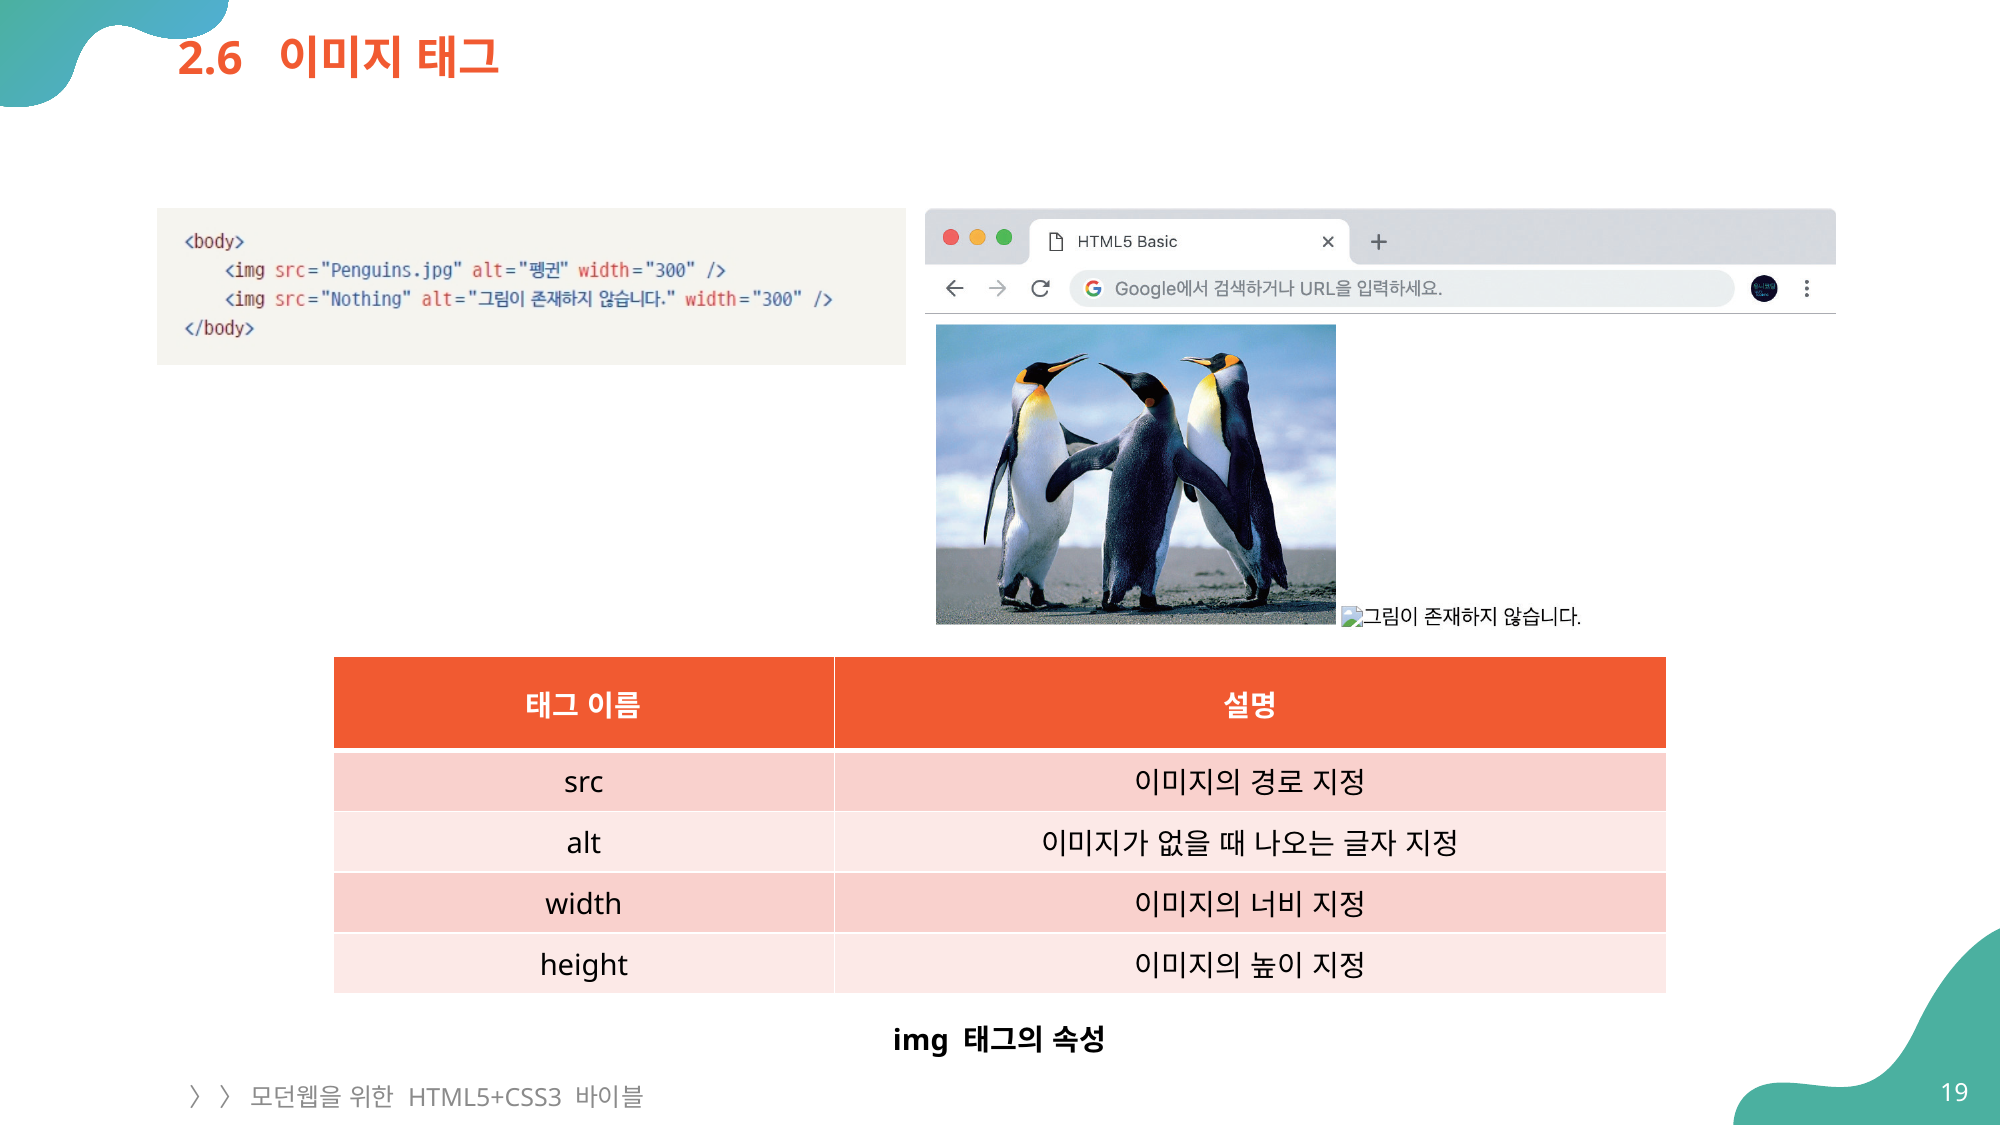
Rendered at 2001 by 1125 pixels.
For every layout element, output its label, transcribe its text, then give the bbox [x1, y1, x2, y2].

table_cell width [334, 873, 834, 932]
text_box img 태그의 속성 [878, 1013, 1122, 1064]
table_cell 이미지의 높이 지정 [835, 934, 1666, 993]
slide_number 19 [1917, 1063, 1984, 1124]
table_header 설명 [835, 657, 1666, 748]
picture [157, 208, 906, 365]
table_cell alt [334, 812, 834, 871]
table_cell src [334, 753, 834, 811]
table_cell 이미지의 너비 지정 [835, 873, 1666, 932]
table_cell 이미지가 없을 때 나오는 글자 지정 [835, 812, 1666, 871]
table_header 태그 이름 [334, 657, 834, 748]
table_cell height [334, 934, 834, 993]
title 2.6 이미지 태그 [162, 27, 2000, 93]
picture [925, 208, 1836, 657]
footer 〉 〉 모던웹을 위한 HTML5+CSS3 바이블 [79, 1078, 755, 1114]
table_cell 이미지의 경로 지정 [835, 753, 1666, 811]
